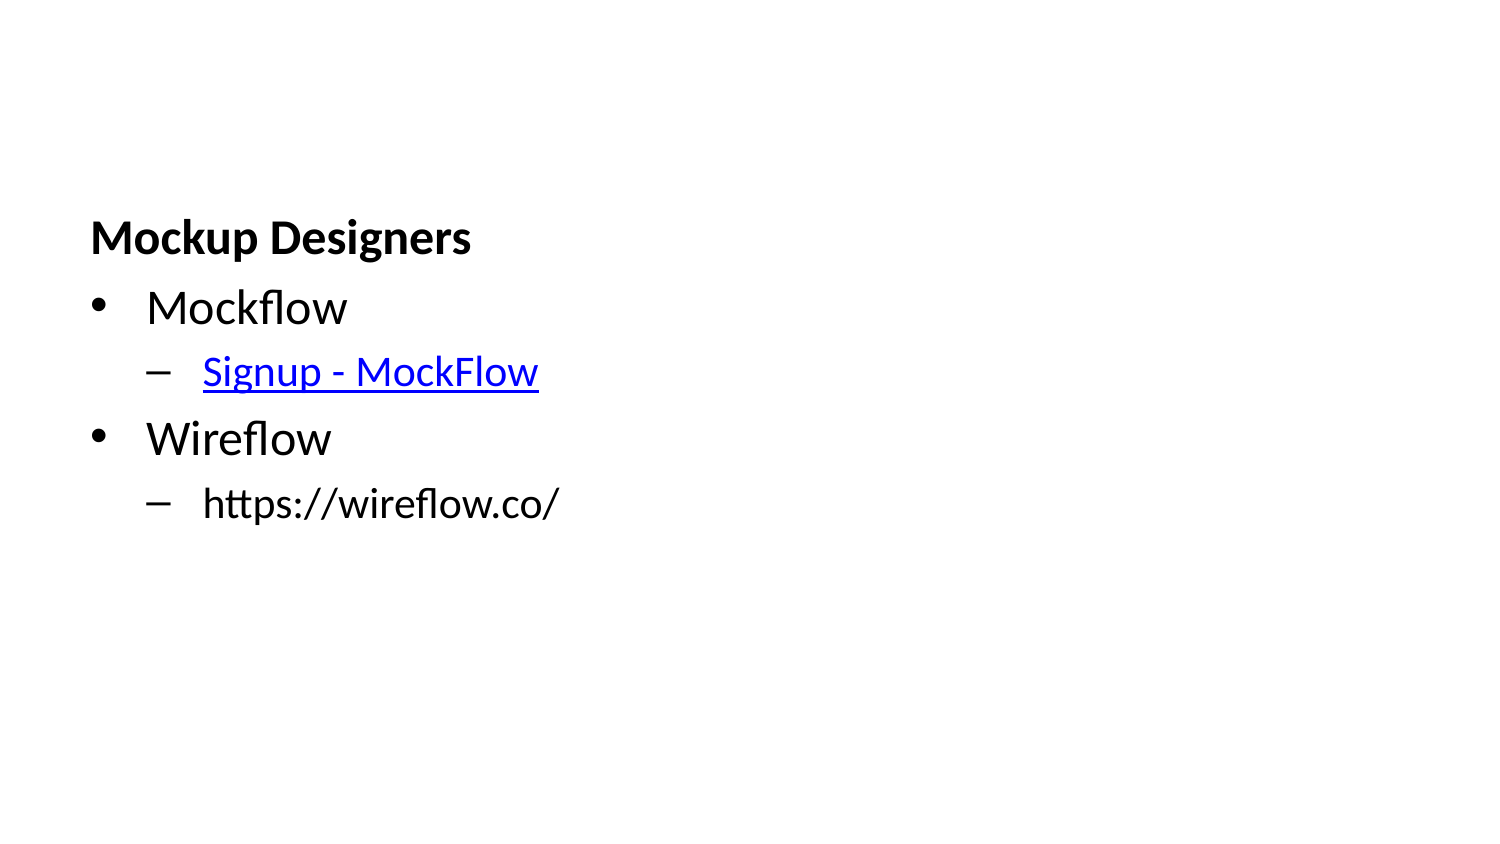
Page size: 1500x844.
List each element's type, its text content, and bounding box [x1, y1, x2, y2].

list Mockup Designers Mockflow Signup - MockFlow Wireflow https://wireflow.co/ [75, 196, 1425, 754]
